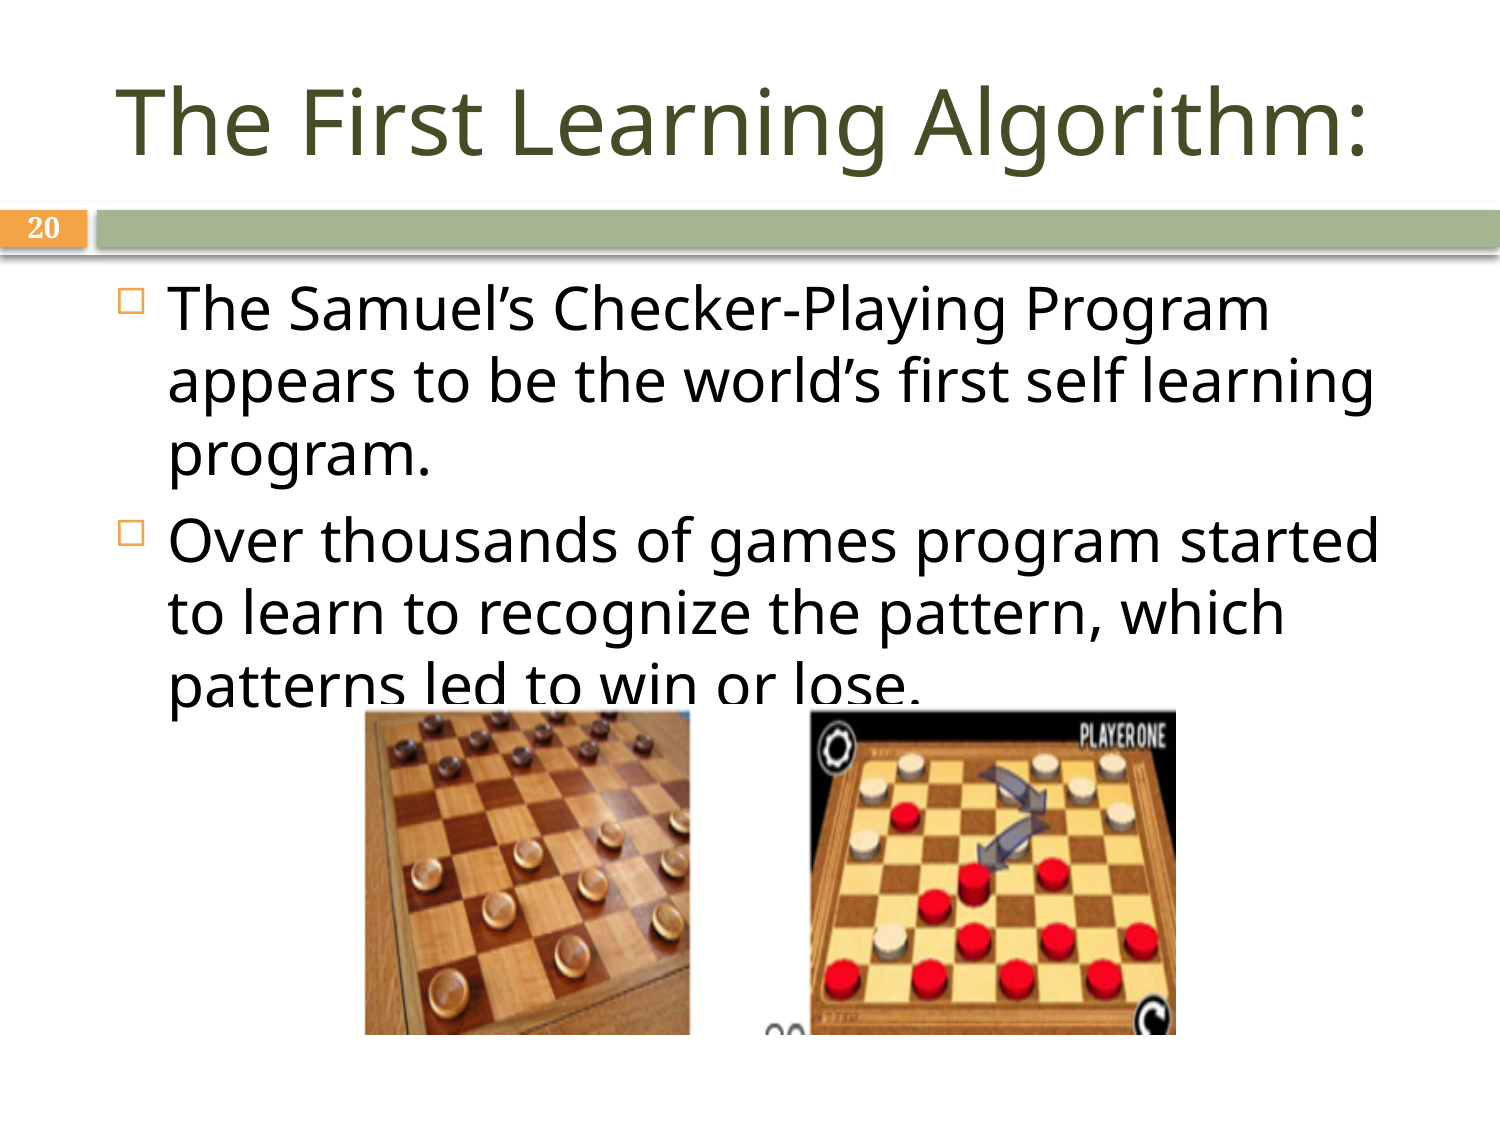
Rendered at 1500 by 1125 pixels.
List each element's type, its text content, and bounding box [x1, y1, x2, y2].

slide_number 20 [0, 208, 88, 249]
list The Samuel’s Checker-Playing Program appears to be the world’s first self learning program. Over thousands of games program started to learn to recognize the pattern, which patterns led to win or lose. [100, 262, 1438, 1000]
picture [364, 703, 1176, 1036]
title The First Learning Algorithm: [100, 37, 1438, 200]
